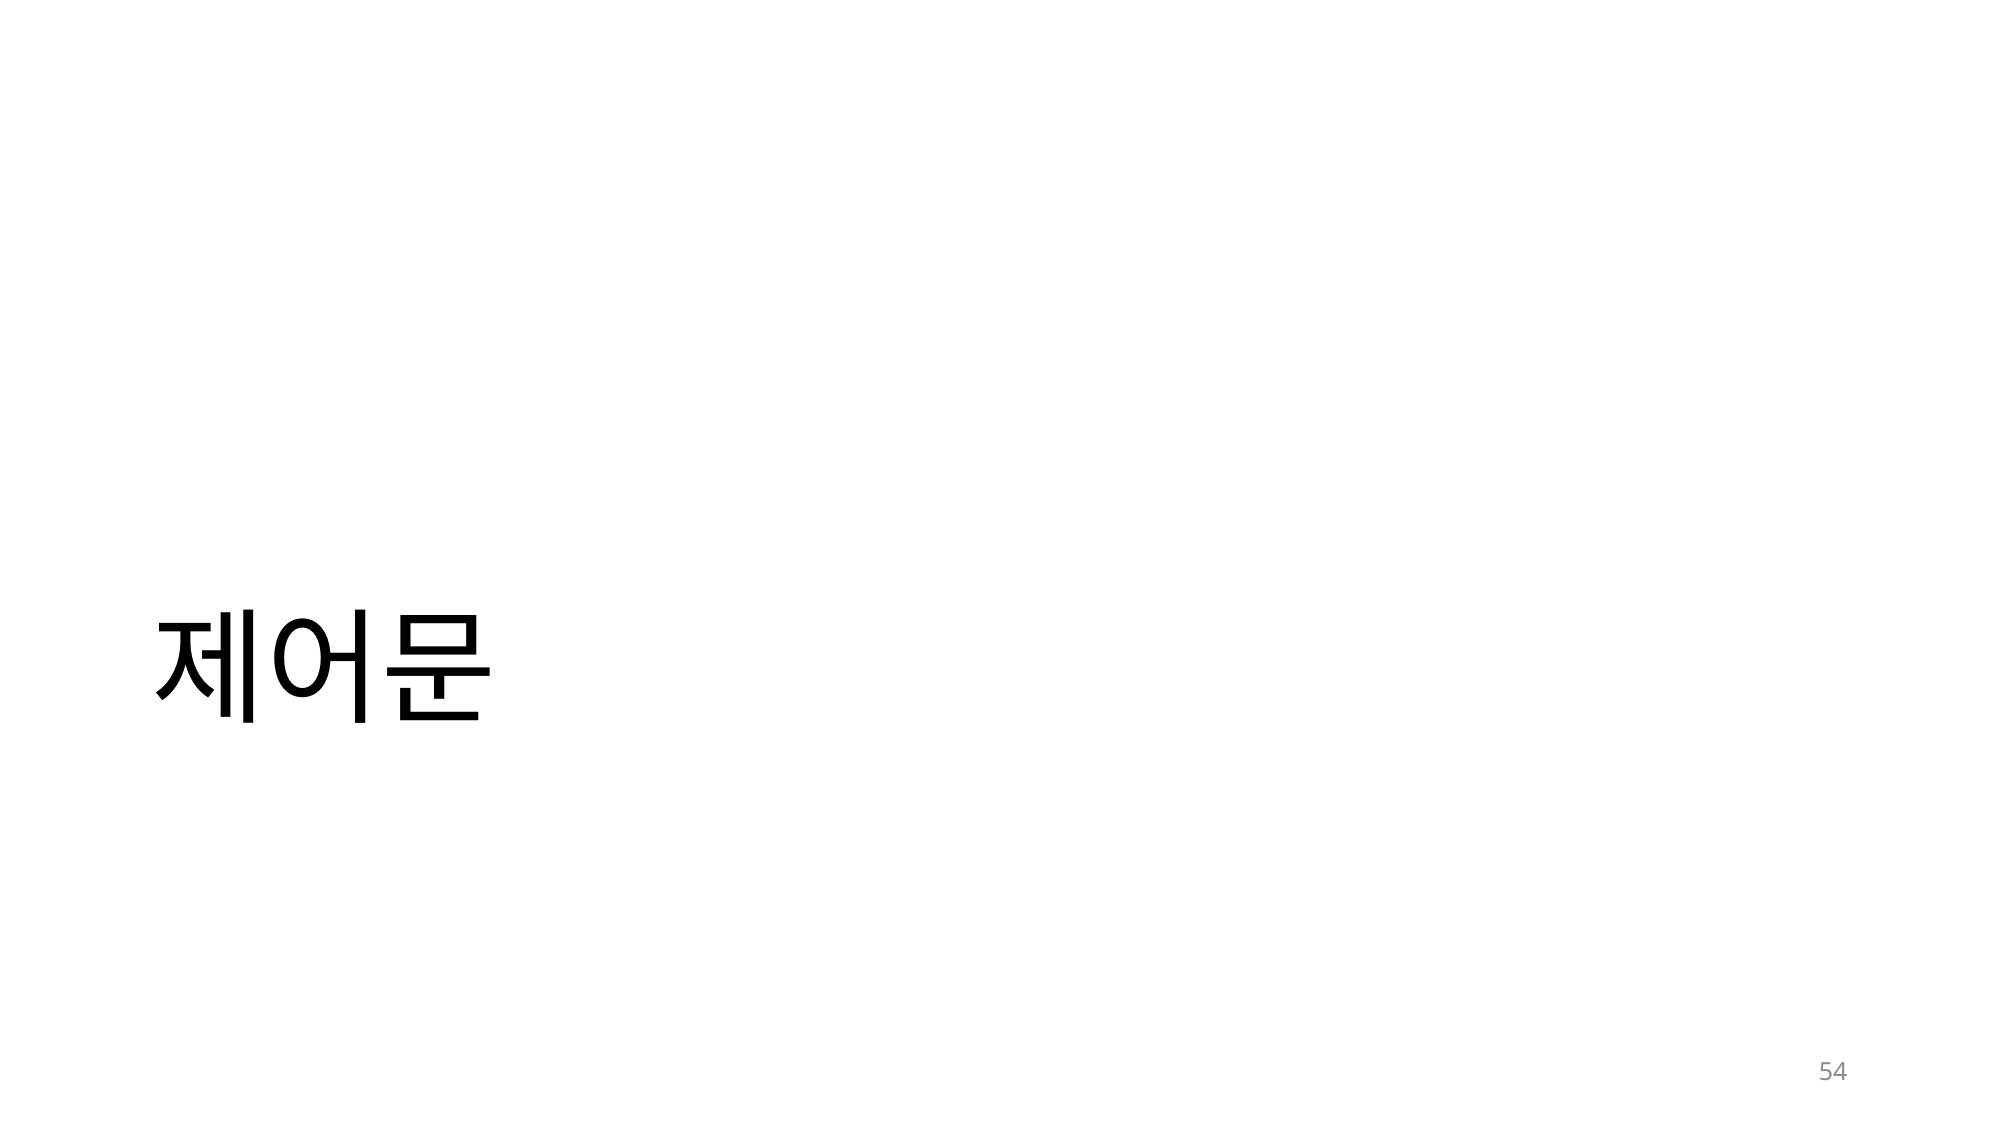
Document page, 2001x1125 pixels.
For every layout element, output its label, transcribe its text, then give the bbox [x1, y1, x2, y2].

slide_number 54 [1412, 1042, 1863, 1103]
title 제어문 [136, 280, 1862, 749]
